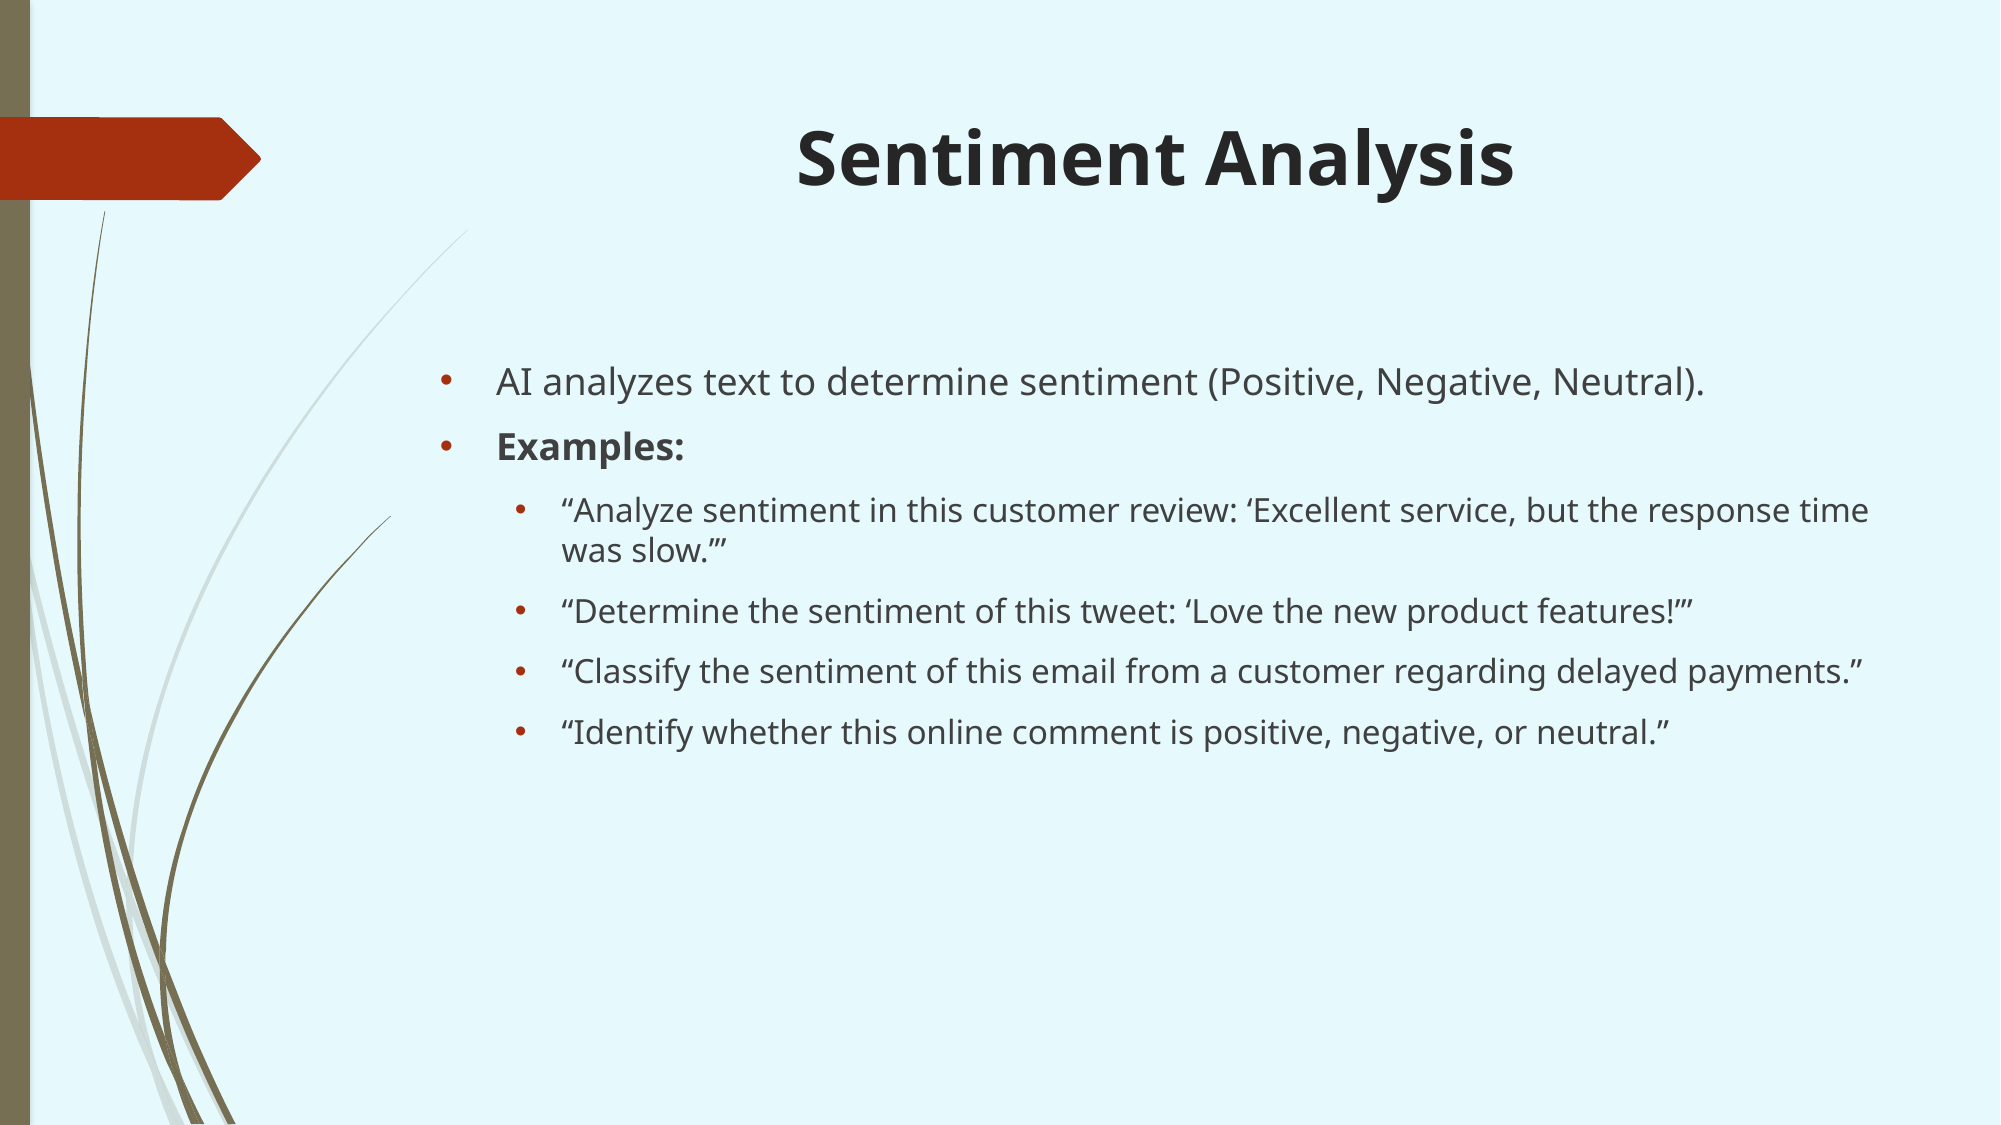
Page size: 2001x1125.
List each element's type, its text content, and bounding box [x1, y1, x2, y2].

title Sentiment Analysis [425, 102, 1888, 313]
list AI analyzes text to determine sentiment (Positive, Negative, Neutral). Examples: “Analyze sentiment in this customer review: ‘Excellent service, but the response time was slow.’” “Determine the sentiment of this tweet: ‘Love the new product features!’” “Classify the sentiment of this email from a customer regarding delayed payments.” “Identify whether this online comment is positive, negative, or neutral.” [424, 350, 1888, 970]
